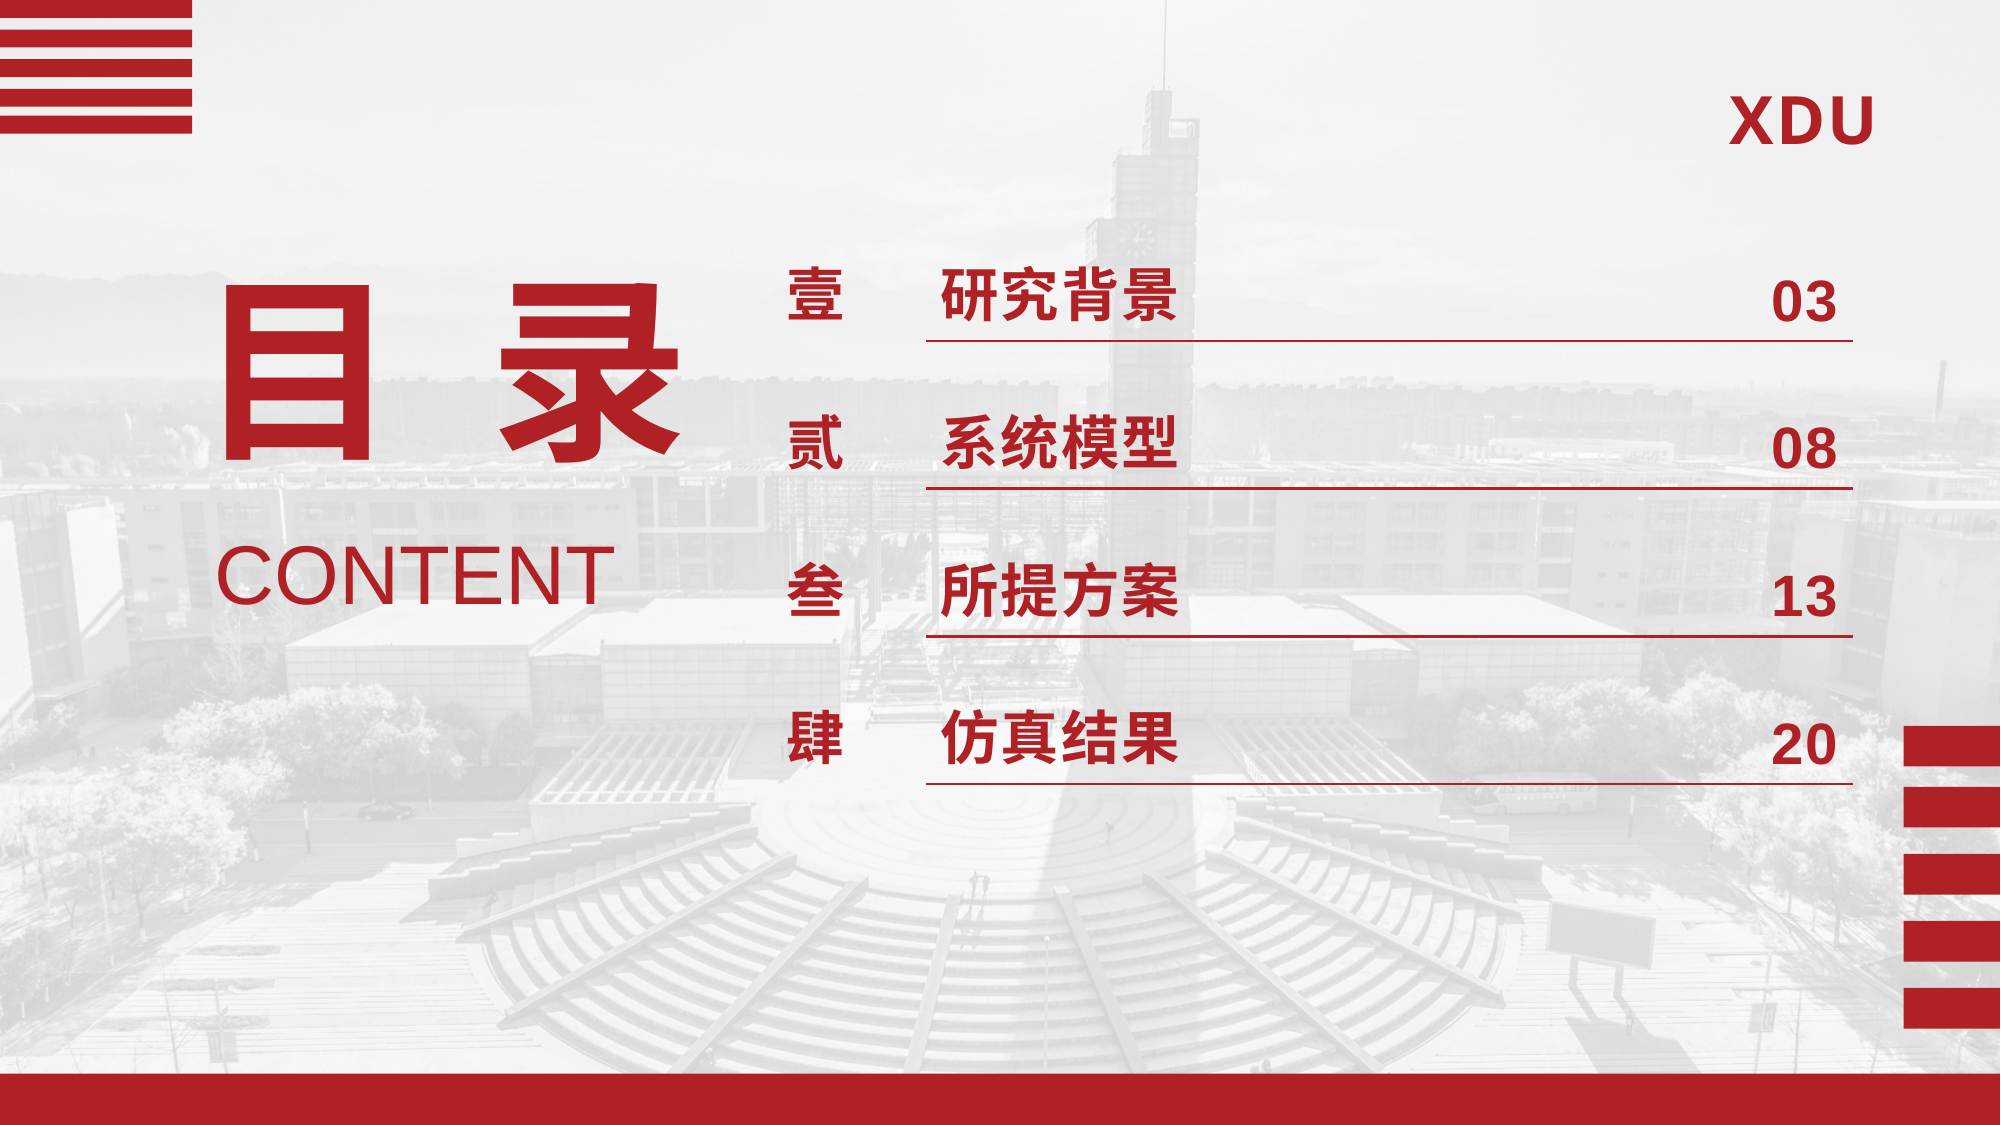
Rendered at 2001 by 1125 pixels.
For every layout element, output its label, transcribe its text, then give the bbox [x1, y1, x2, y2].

table_cell 叁 [772, 489, 926, 636]
table_header 壹 [772, 193, 926, 341]
table_header 03 [1654, 193, 1853, 340]
text_box CONTENT [199, 513, 702, 629]
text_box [1800, 828, 2000, 926]
table_cell 贰 [772, 341, 926, 489]
table_header 研究背景 [926, 193, 1654, 340]
table_cell 13 [1654, 490, 1853, 635]
text_box 目 录 [183, 237, 705, 493]
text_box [29, 0, 163, 163]
table_cell 08 [1654, 342, 1853, 487]
table_cell 系统模型 [926, 342, 1654, 487]
table_cell 所提方案 [926, 490, 1654, 635]
table_cell 肆 [772, 636, 926, 784]
table_cell 仿真结果 [926, 638, 1654, 783]
table_cell 20 [1654, 638, 1853, 783]
text_box [0, 1073, 2000, 1125]
